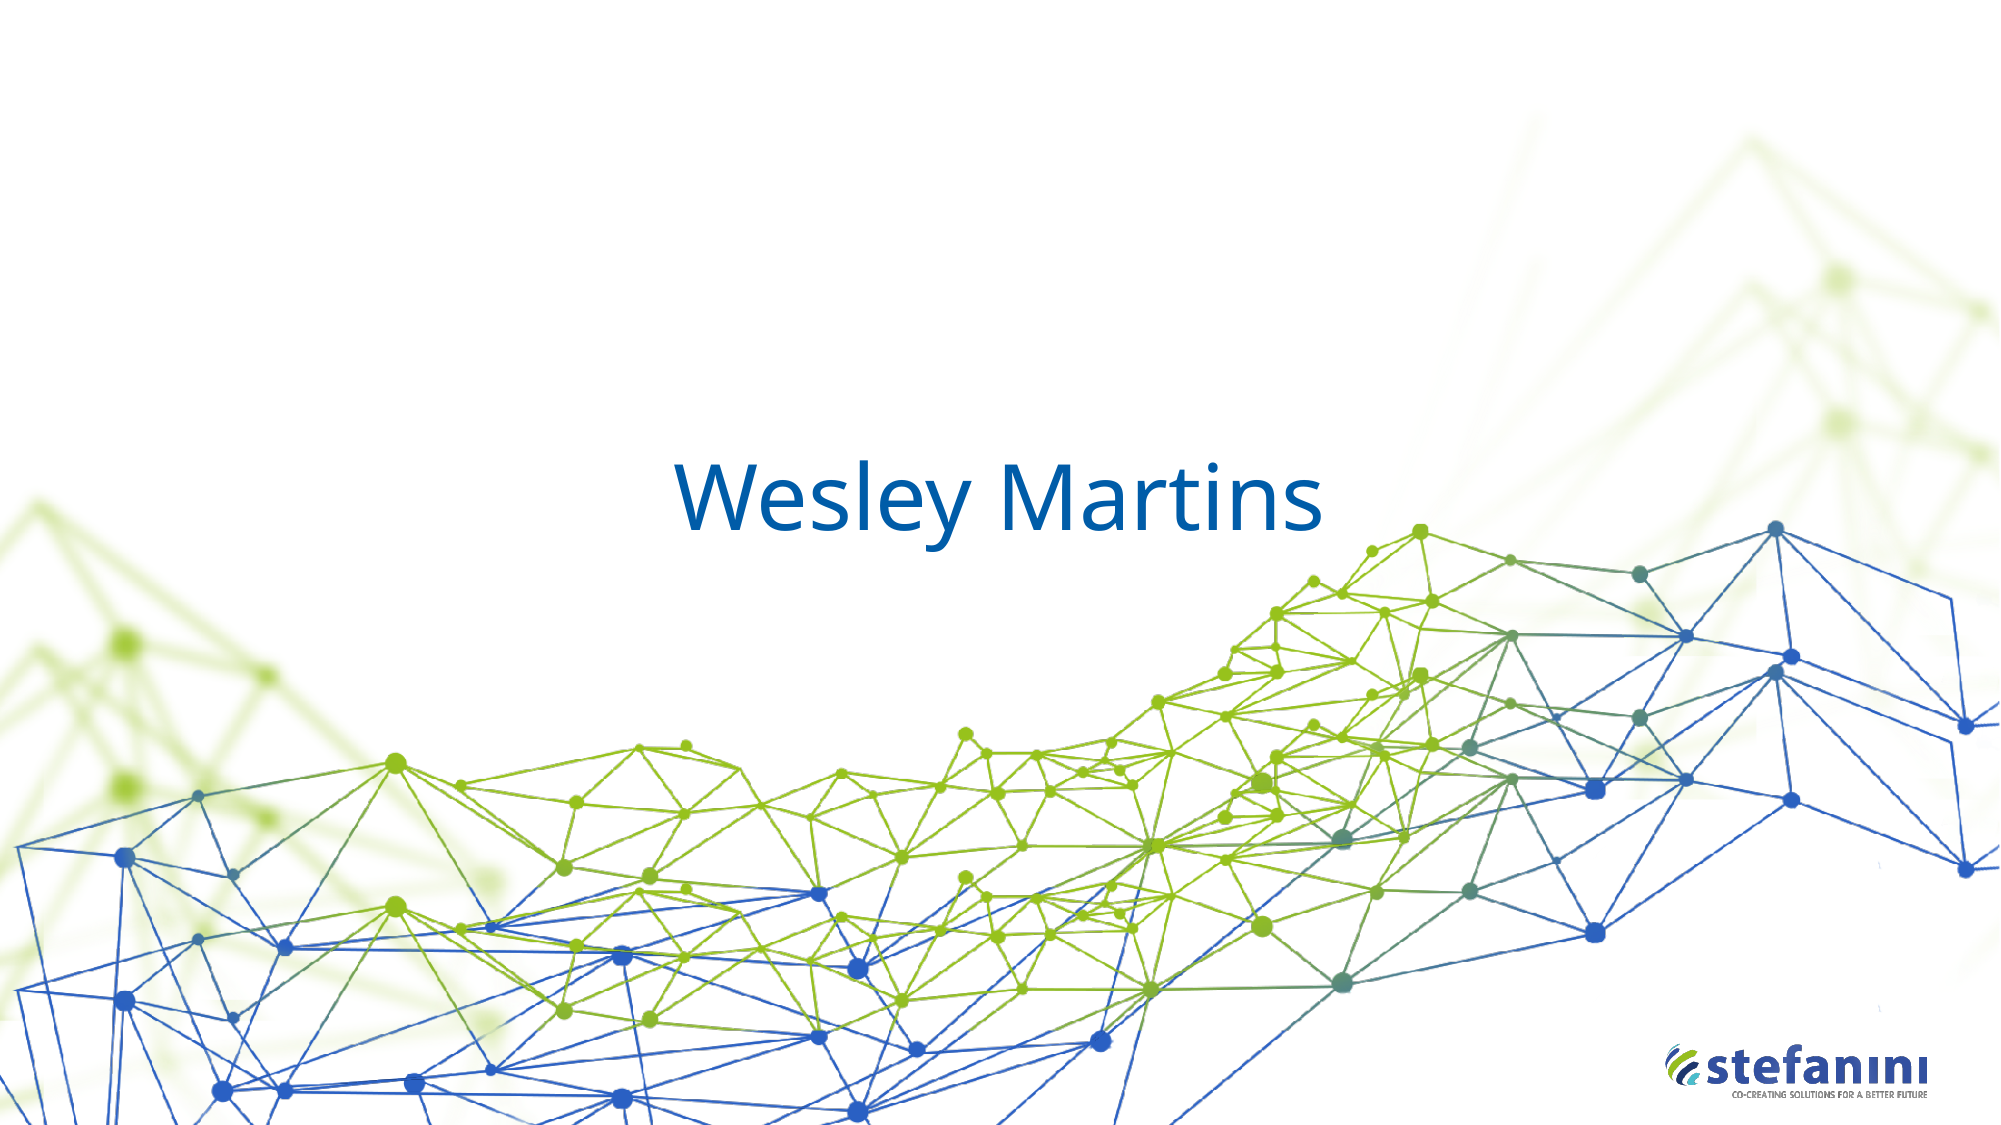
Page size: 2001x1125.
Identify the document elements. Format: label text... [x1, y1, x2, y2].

picture [0, 58, 2000, 1125]
text_box Wesley Martins [137, 391, 1863, 609]
